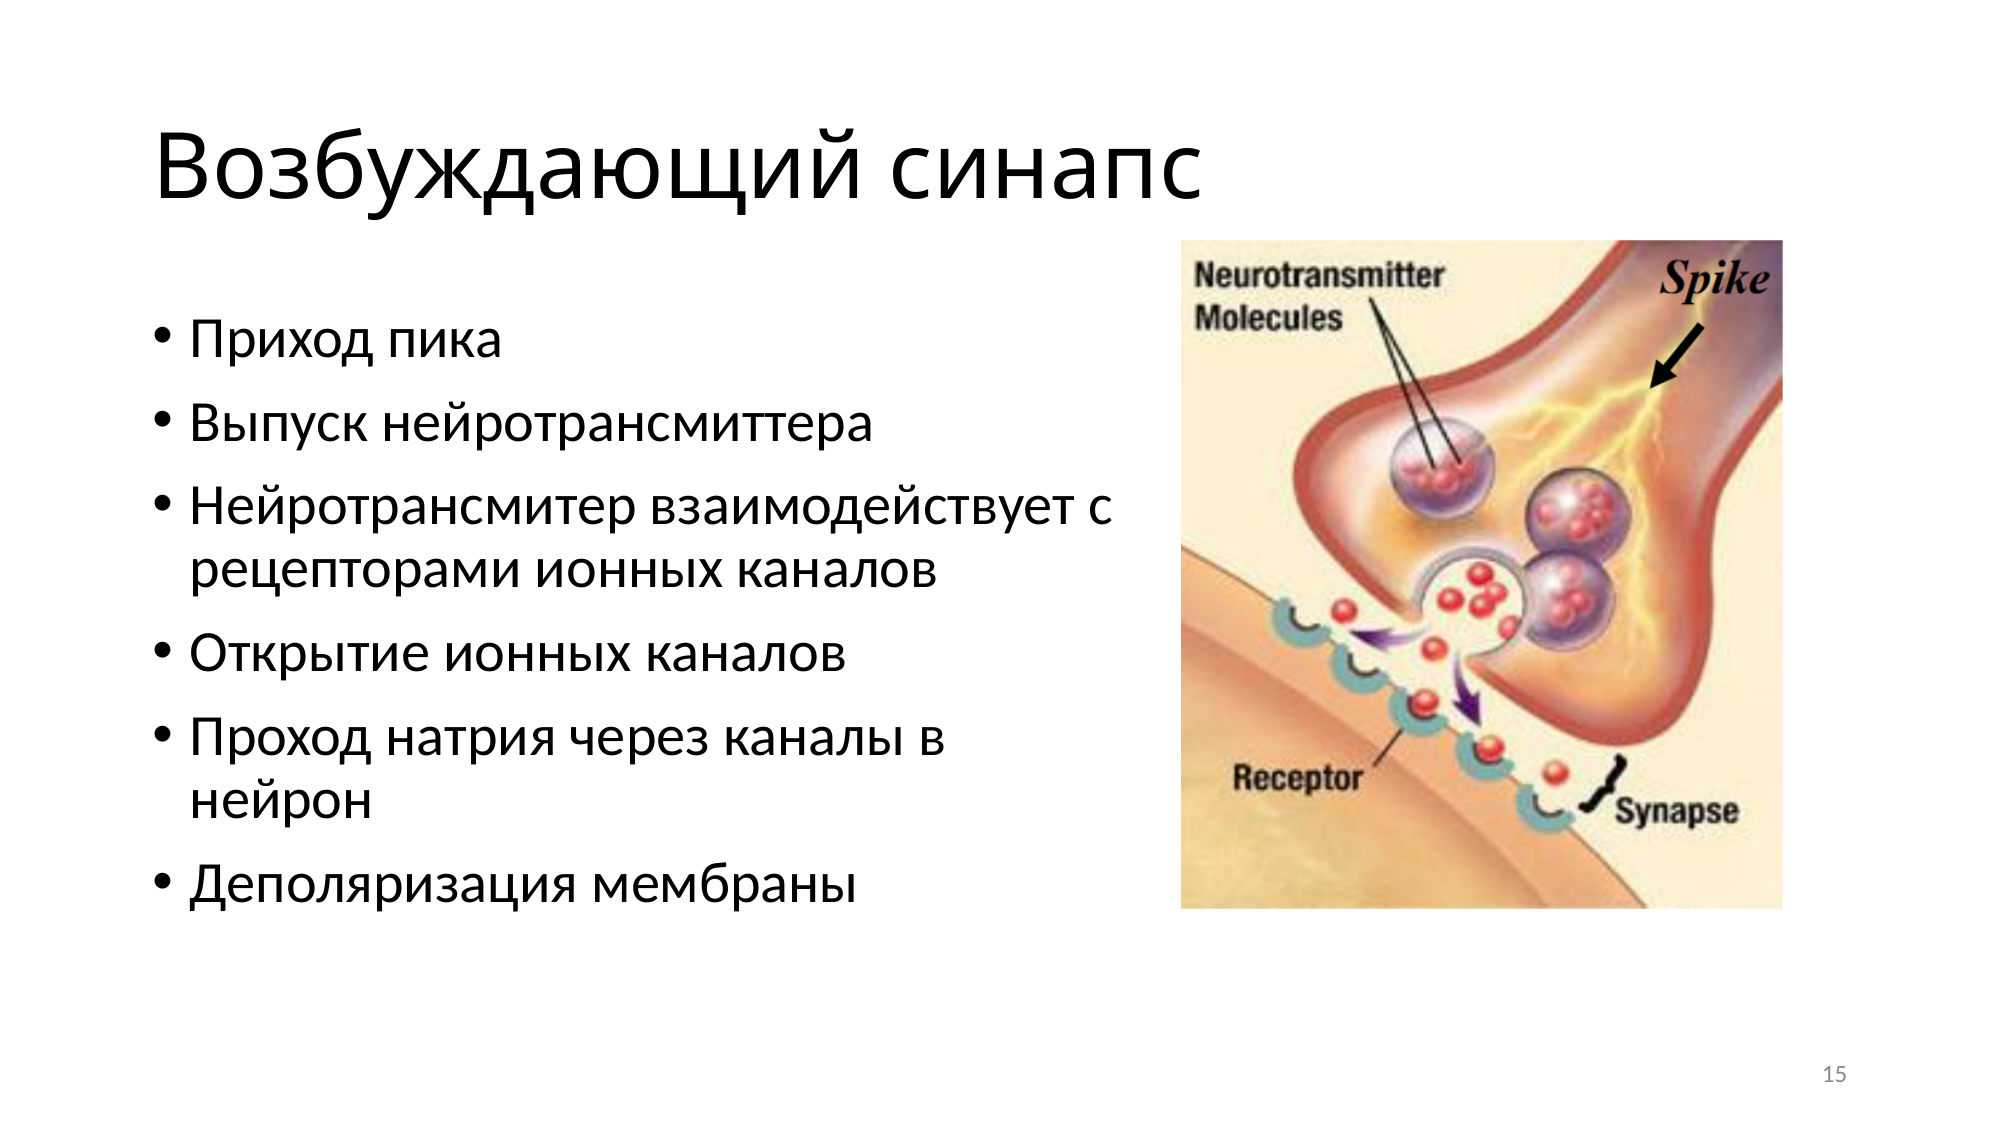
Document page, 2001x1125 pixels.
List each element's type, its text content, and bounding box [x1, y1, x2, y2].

slide_number 15 [1412, 1042, 1863, 1103]
list Приход пика Выпуск нейротрансмиттера Нейротрансмитер взаимодействует с рецепторами ионных каналов Открытие ионных каналов Проход натрия через каналы в нейрон Деполяризация мембраны [137, 299, 1150, 1014]
picture [1181, 240, 1789, 909]
title Возбуждающий синапс [137, 59, 1863, 278]
